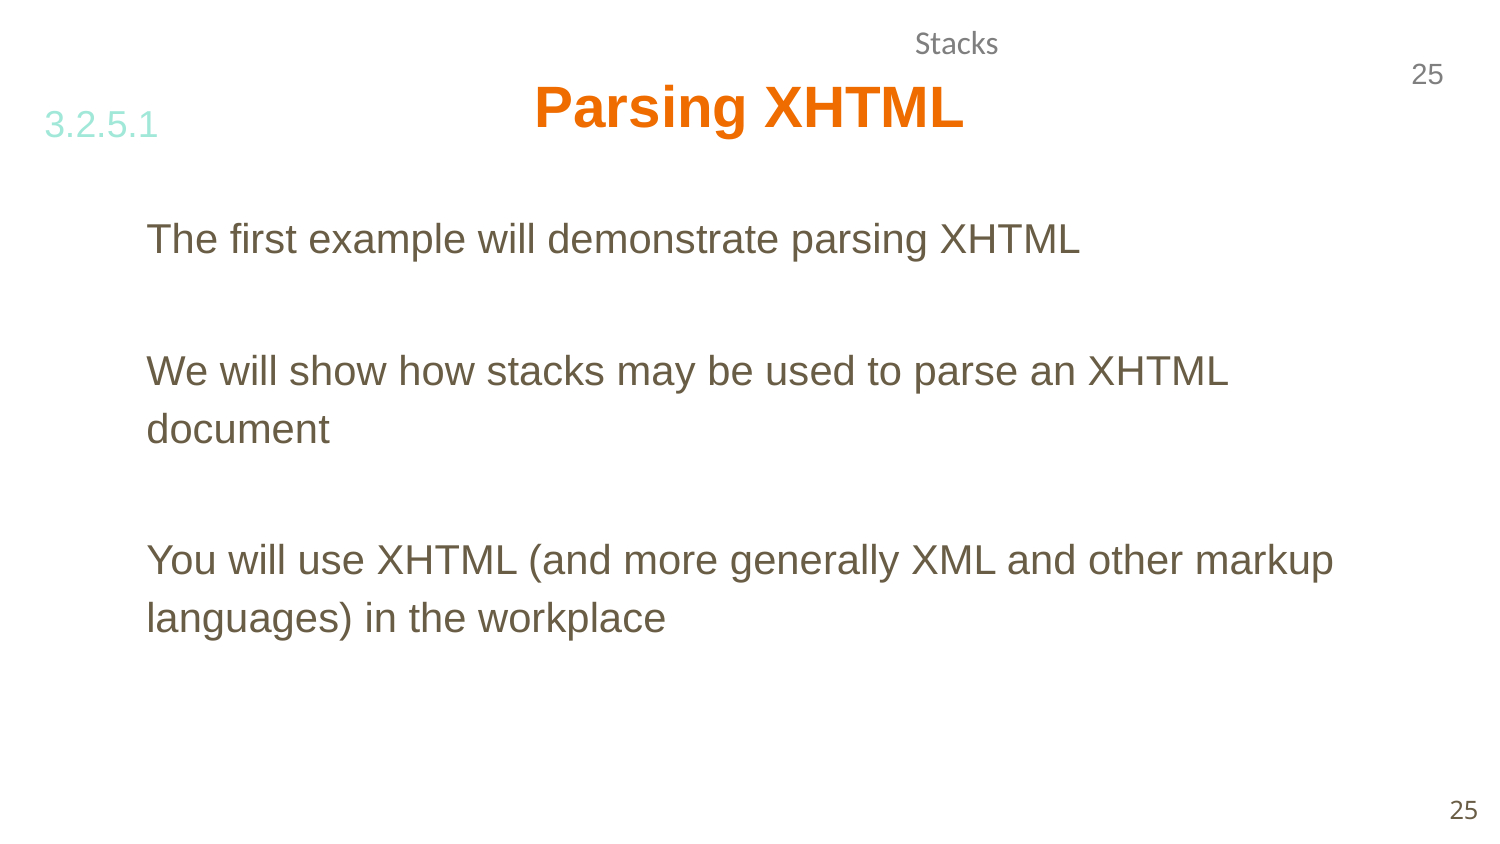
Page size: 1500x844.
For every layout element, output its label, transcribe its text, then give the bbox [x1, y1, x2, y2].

list The first example will demonstrate parsing XHTML We will show how stacks may be used to parse an XHTML document You will use XHTML (and more generally XML and other markup languages) in the workplace [75, 196, 1425, 754]
text_box 3.2.5.1 [29, 93, 176, 153]
slide_number ‹#› [1403, 779, 1494, 844]
title Parsing XHTML [75, 33, 1425, 175]
